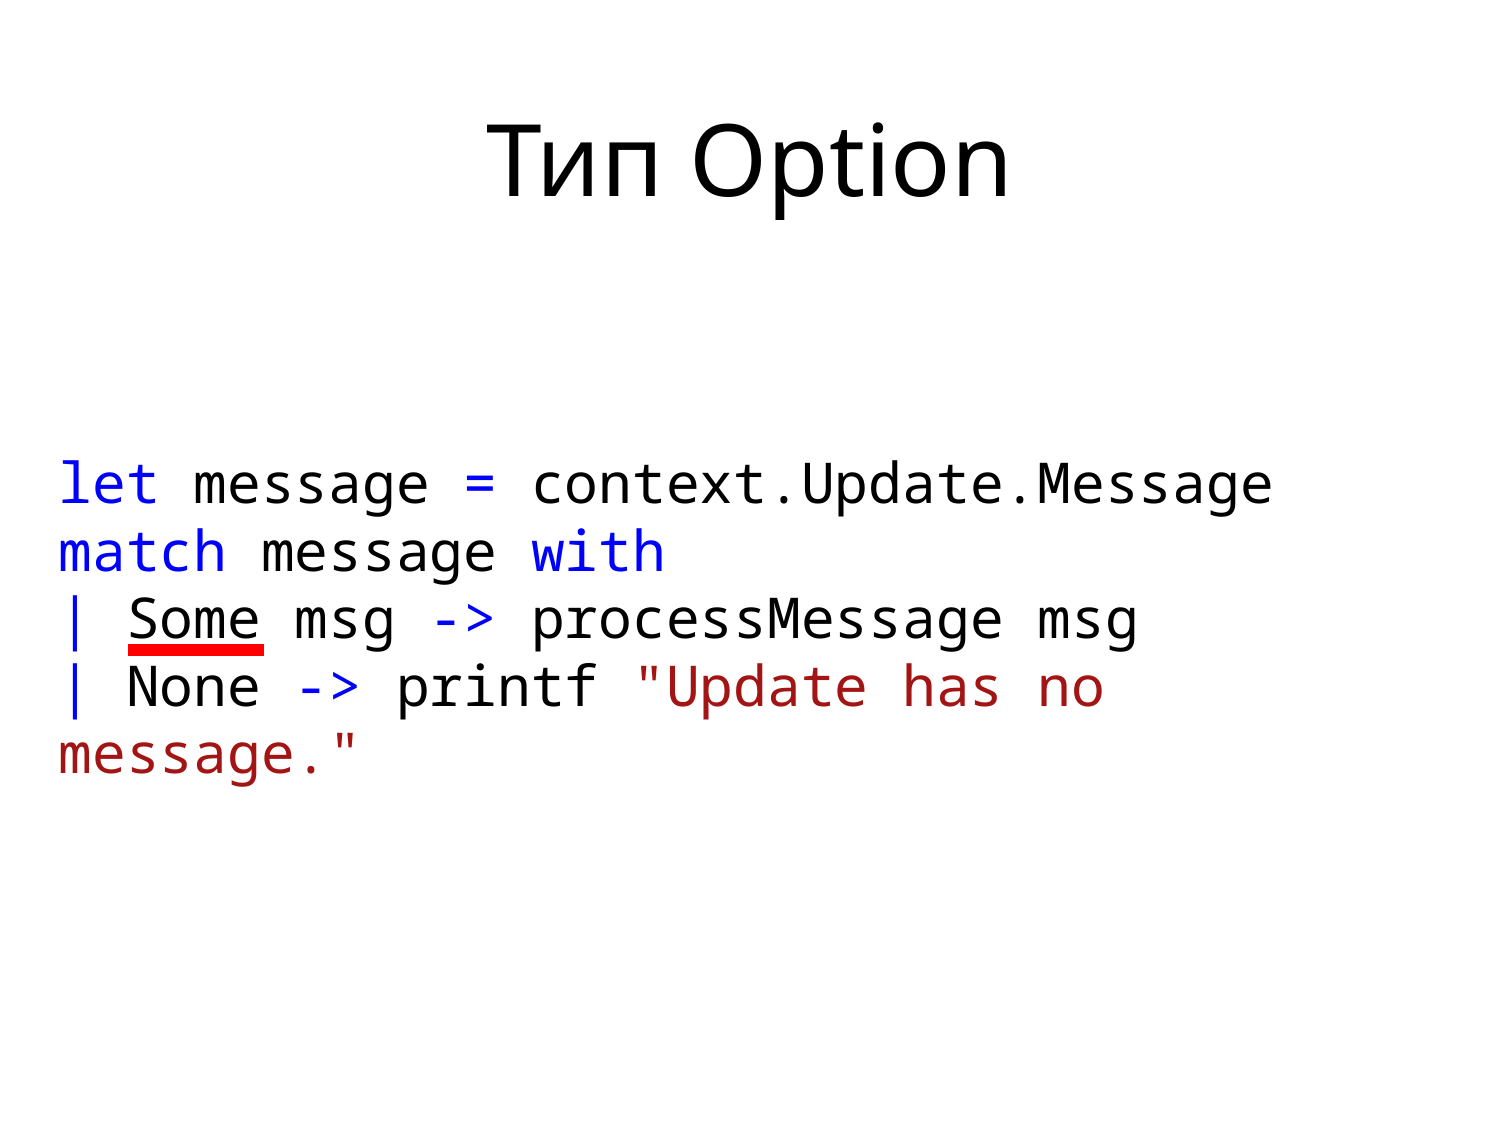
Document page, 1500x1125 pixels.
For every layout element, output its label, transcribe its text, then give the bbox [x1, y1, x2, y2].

text_box let message = context.Update.Message match message with | Some msg -> processMessage msg | None -> printf "Update has no message." [43, 440, 1457, 793]
text_box Тип Option [471, 88, 1029, 224]
